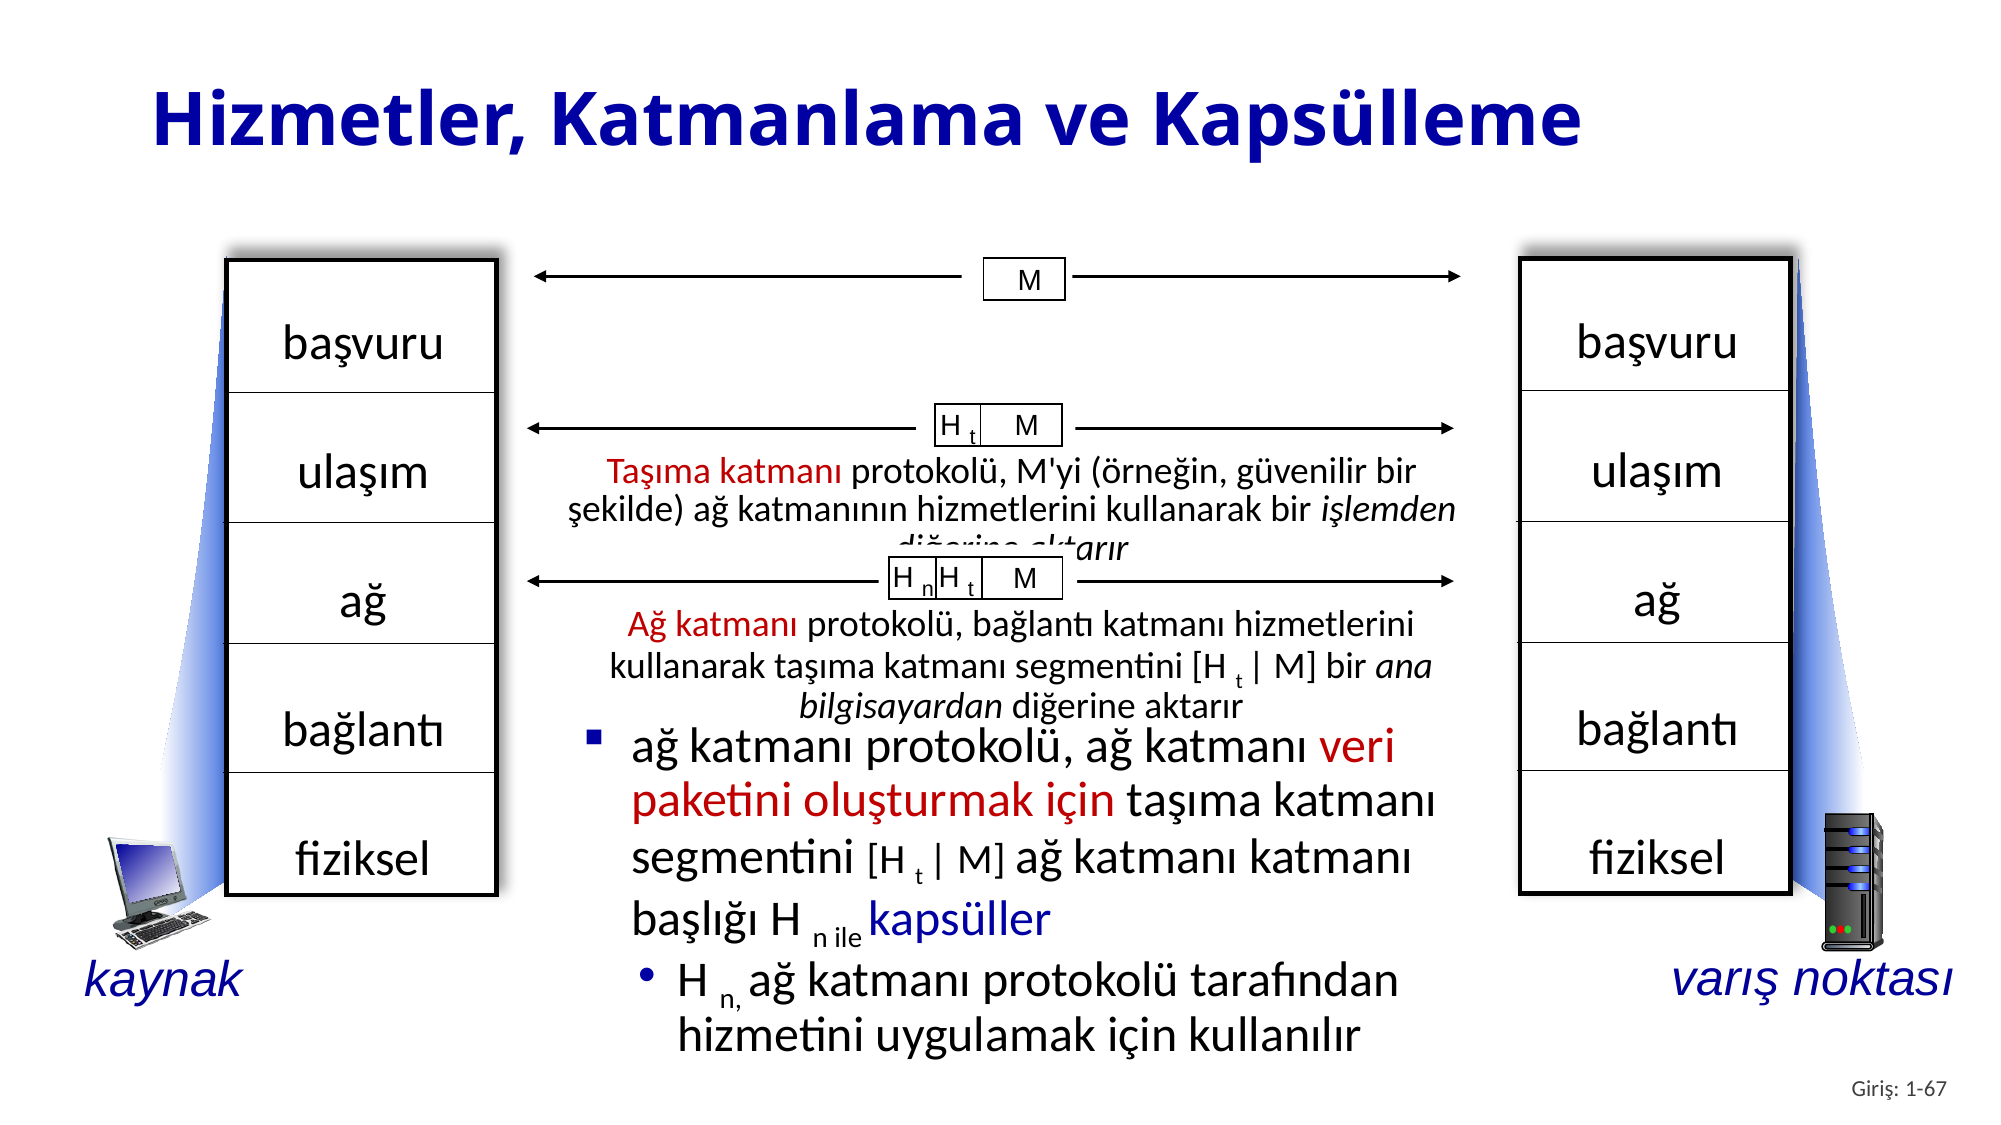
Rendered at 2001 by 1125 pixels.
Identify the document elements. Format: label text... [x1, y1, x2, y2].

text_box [1512, 231, 1803, 894]
text_box kaynak [70, 938, 258, 1014]
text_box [533, 244, 1461, 309]
text_box Taşıma katmanı protokolü, M'yi (örneğin, güvenilir bir şekilde) ağ katmanının hizmetlerini kullanarak bir işlemden diğerine aktarır [551, 445, 1474, 544]
slide_number Giriş: 1-67 [1512, 1056, 1963, 1117]
text_box [915, 387, 1076, 428]
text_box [526, 544, 1492, 692]
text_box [104, 832, 236, 959]
text_box [915, 429, 1076, 453]
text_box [218, 233, 509, 896]
text_box [160, 366, 218, 832]
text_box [1822, 813, 1884, 951]
text_box [1806, 383, 1865, 899]
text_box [933, 399, 1083, 449]
text_box varış noktası [1656, 937, 1971, 1013]
title Hizmetler, Katmanlama ve Kapsülleme [135, 47, 1861, 195]
text_box ağ katmanı protokolü, ağ katmanı veri paketini oluşturmak için taşıma katmanı segmentini [H t | M] ağ katmanı katmanı başlığı H n ile kapsüller H n, ağ katmanı protokolü tarafından hizmetini uygulamak için kullanılır [567, 711, 1525, 1070]
